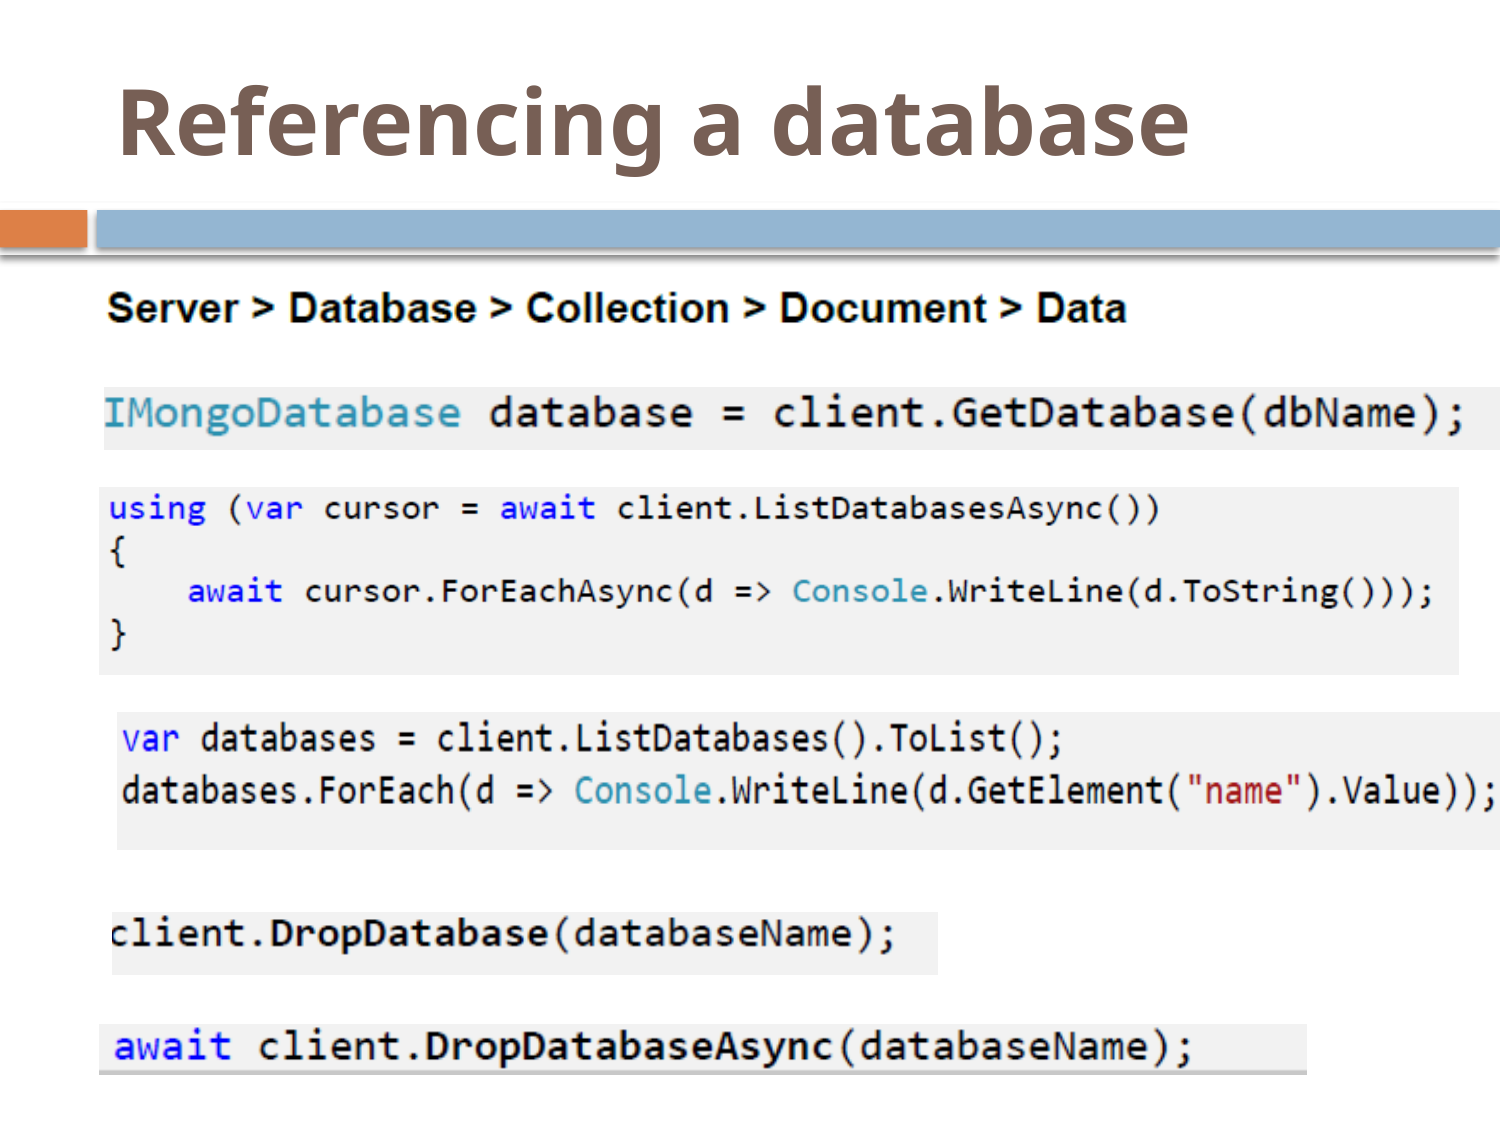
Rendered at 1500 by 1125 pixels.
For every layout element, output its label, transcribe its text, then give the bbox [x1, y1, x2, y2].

title Referencing a database [100, 37, 1438, 200]
picture [104, 387, 1500, 451]
picture [99, 1024, 1307, 1076]
picture [112, 912, 938, 976]
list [99, 274, 1163, 369]
picture [99, 487, 1459, 676]
picture [117, 712, 1500, 851]
